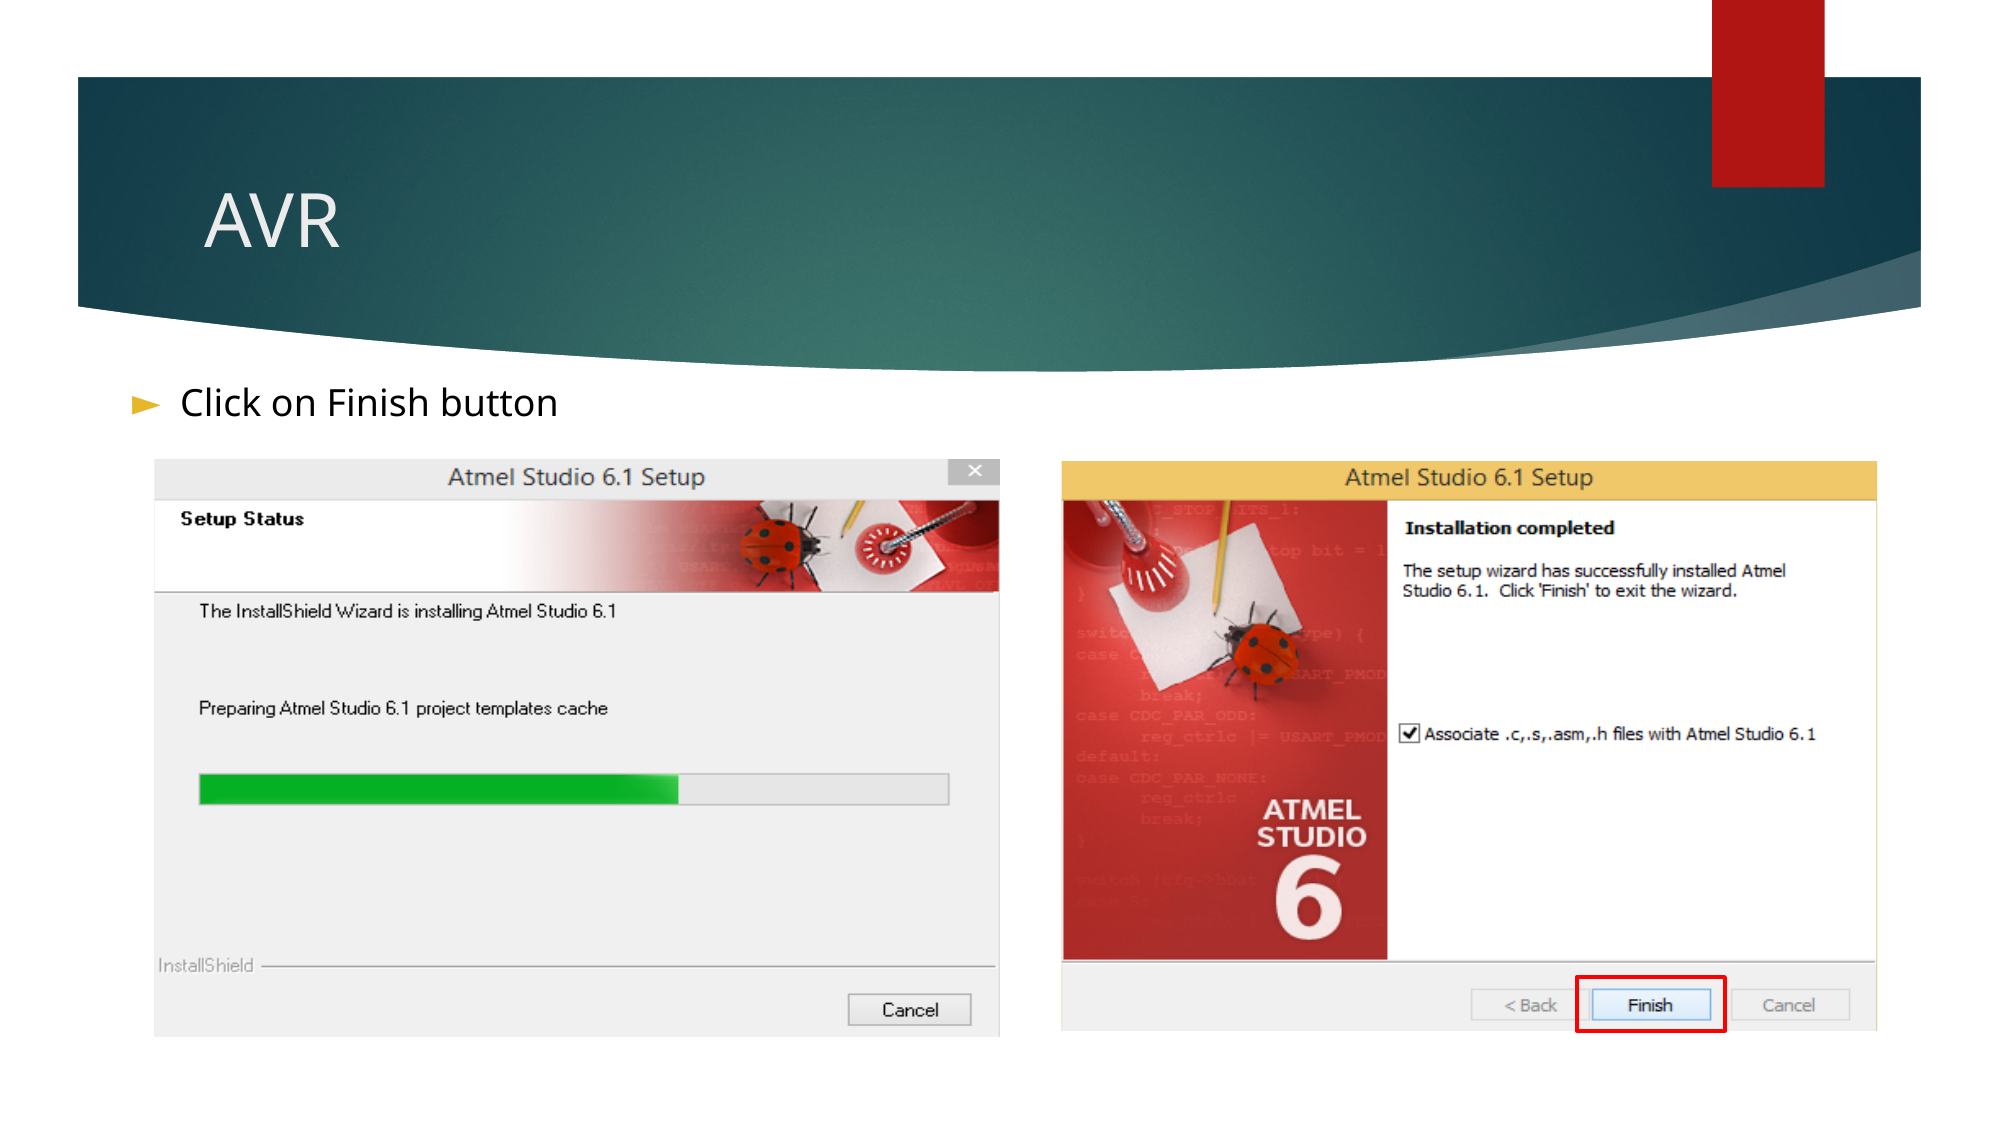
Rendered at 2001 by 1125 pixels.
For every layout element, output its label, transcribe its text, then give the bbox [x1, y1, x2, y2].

title AVR [189, 159, 1638, 276]
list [153, 459, 1001, 1037]
text_box Click on Finish button [117, 371, 637, 476]
picture [1061, 460, 1878, 1031]
